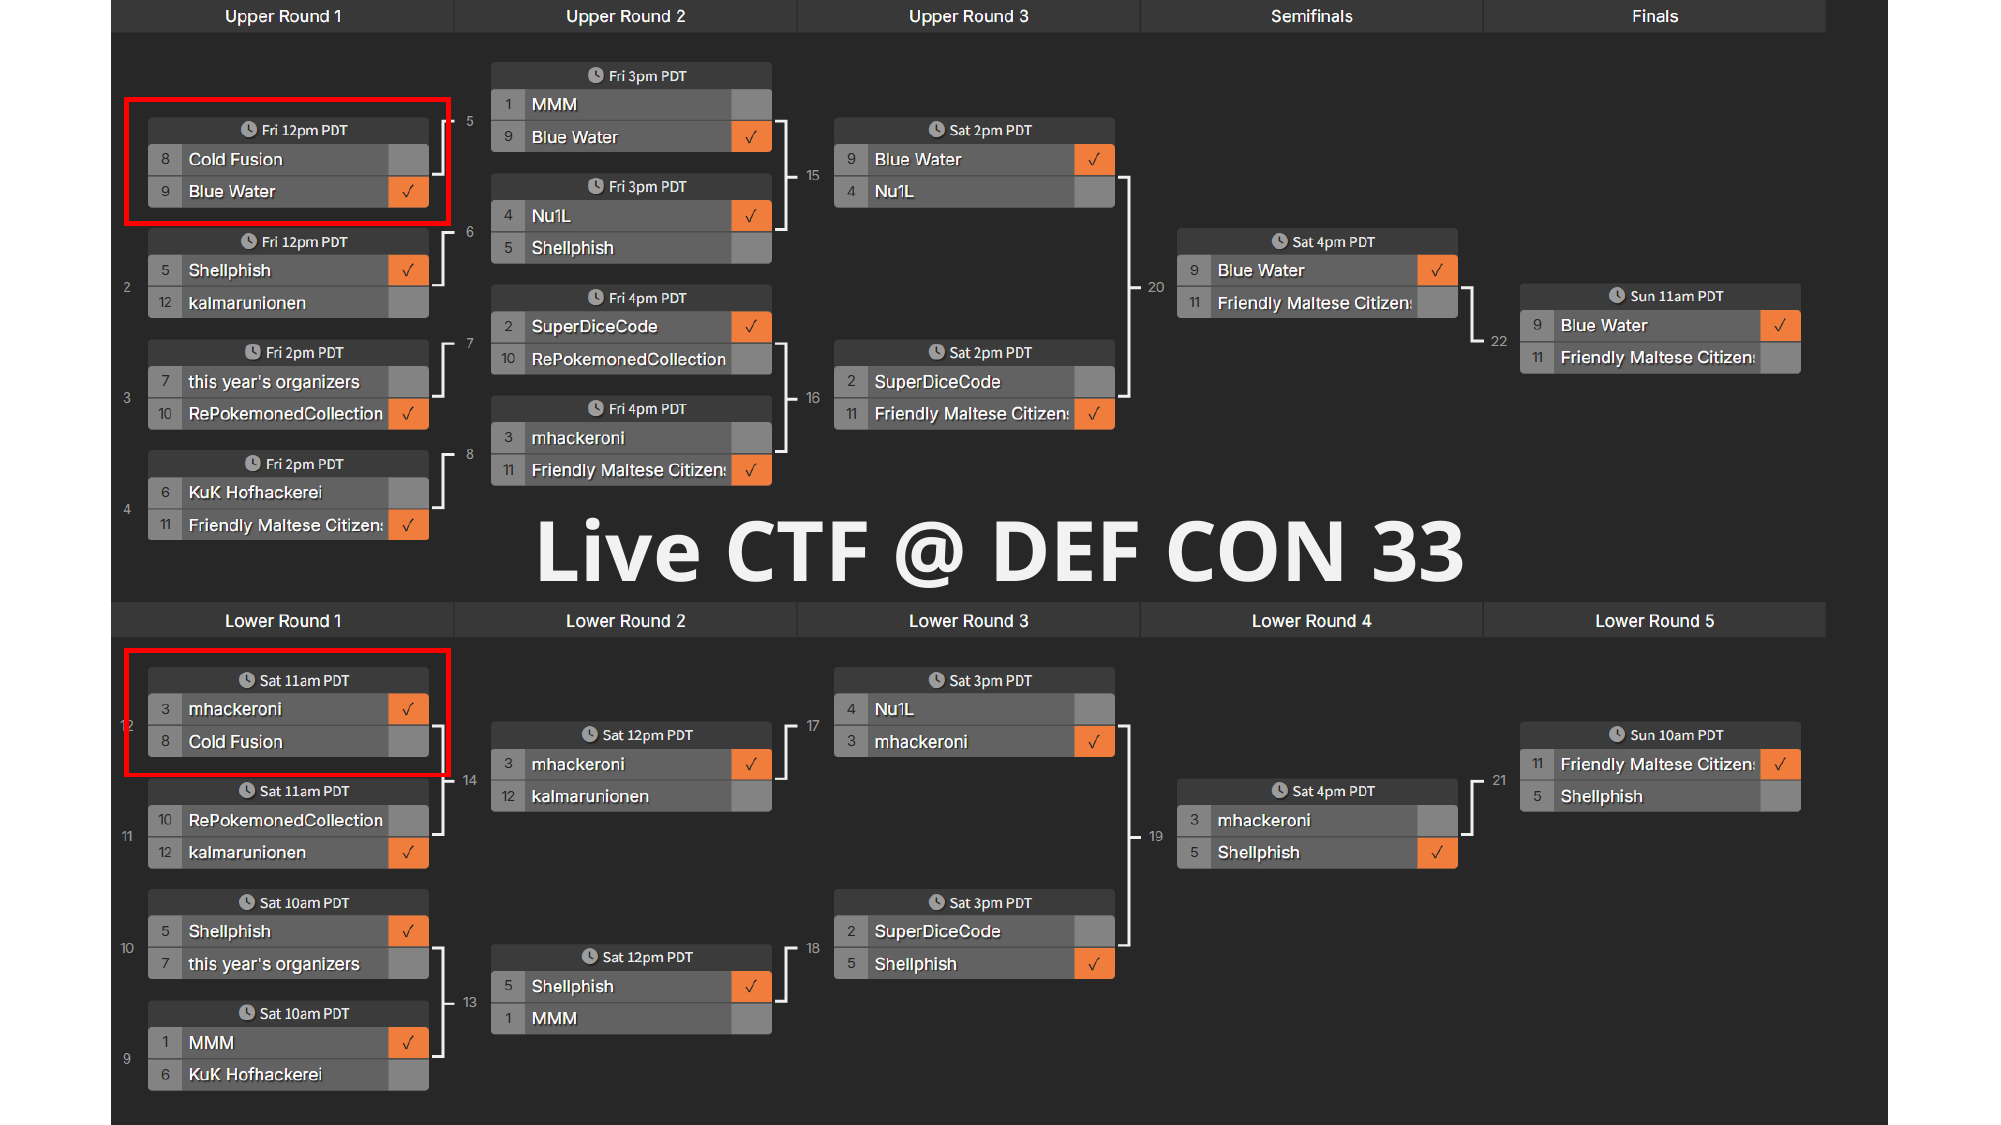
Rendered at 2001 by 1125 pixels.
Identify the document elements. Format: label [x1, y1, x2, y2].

picture [111, 0, 1889, 1125]
